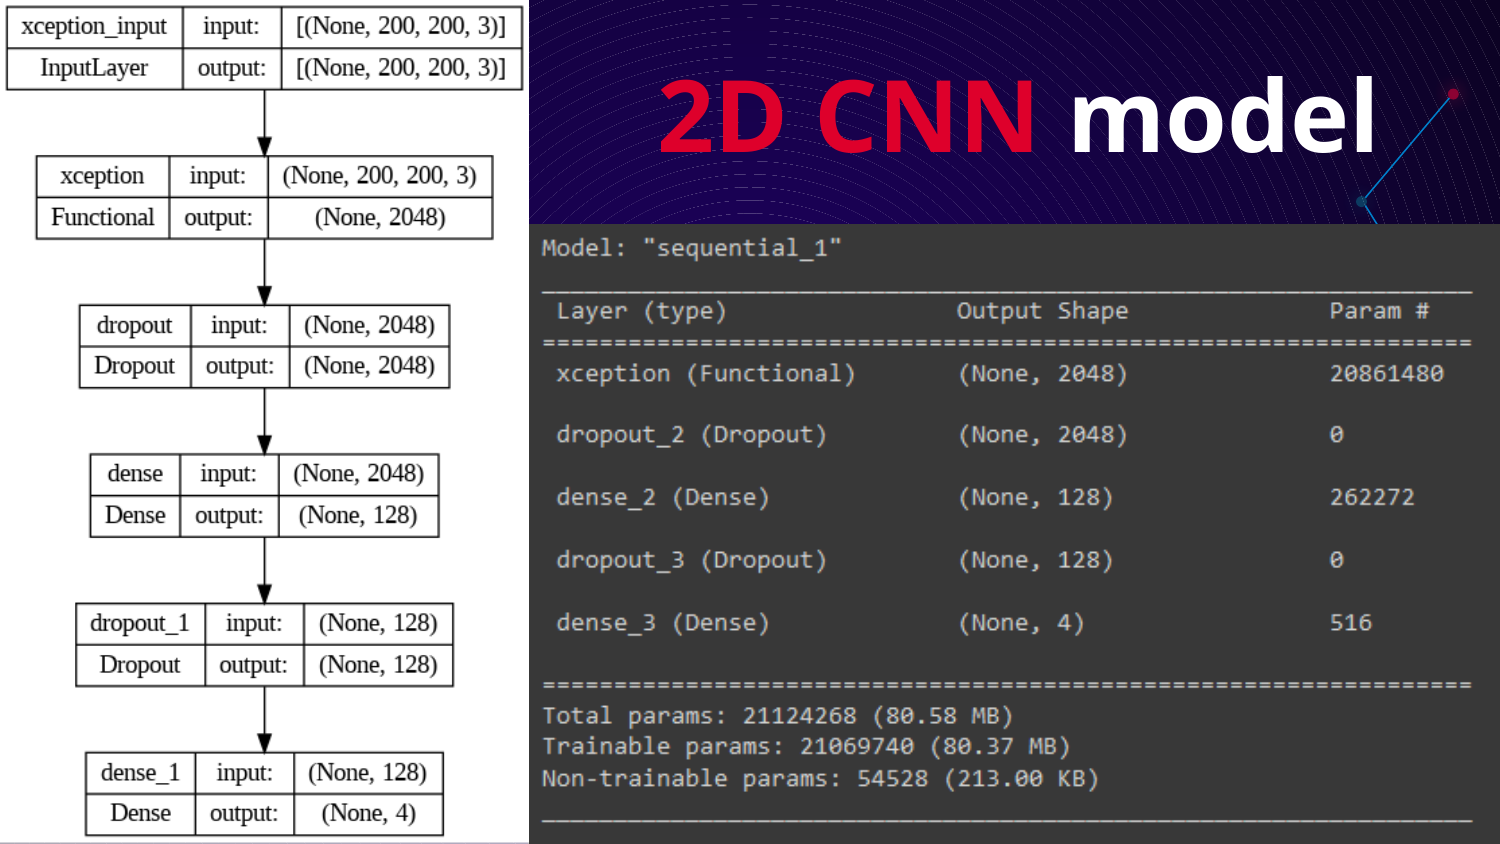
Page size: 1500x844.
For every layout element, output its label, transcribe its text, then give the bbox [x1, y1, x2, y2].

picture [0, 0, 1500, 844]
title 2D CNN model [608, 23, 1430, 202]
